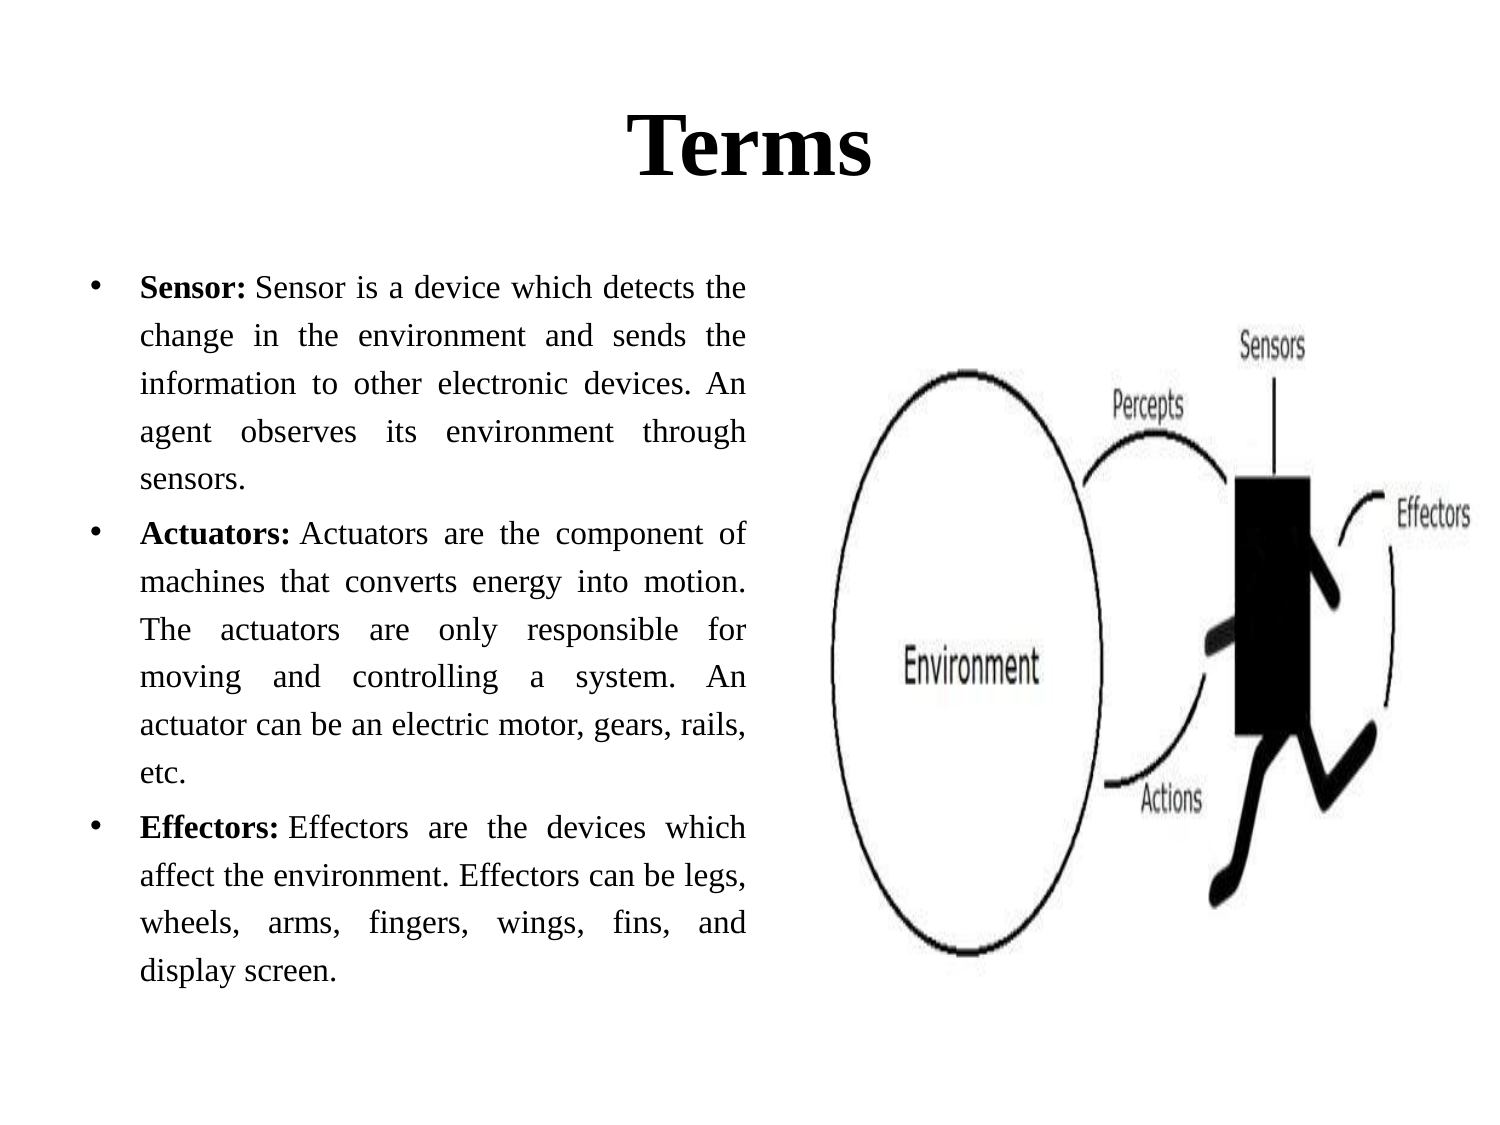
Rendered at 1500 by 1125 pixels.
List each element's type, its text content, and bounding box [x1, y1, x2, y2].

picture [787, 249, 1500, 1001]
list Sensor: Sensor is a device which detects the change in the environment and sends the information to other electronic devices. An agent observes its environment through sensors. Actuators: Actuators are the component of machines that converts energy into motion. The actuators are only responsible for moving and controlling a system. An actuator can be an electric motor, gears, rails, etc. Effectors: Effectors are the devices which affect the environment. Effectors can be legs, wheels, arms, fingers, wings, fins, and display screen. [75, 249, 763, 1005]
title Terms [75, 45, 1425, 233]
